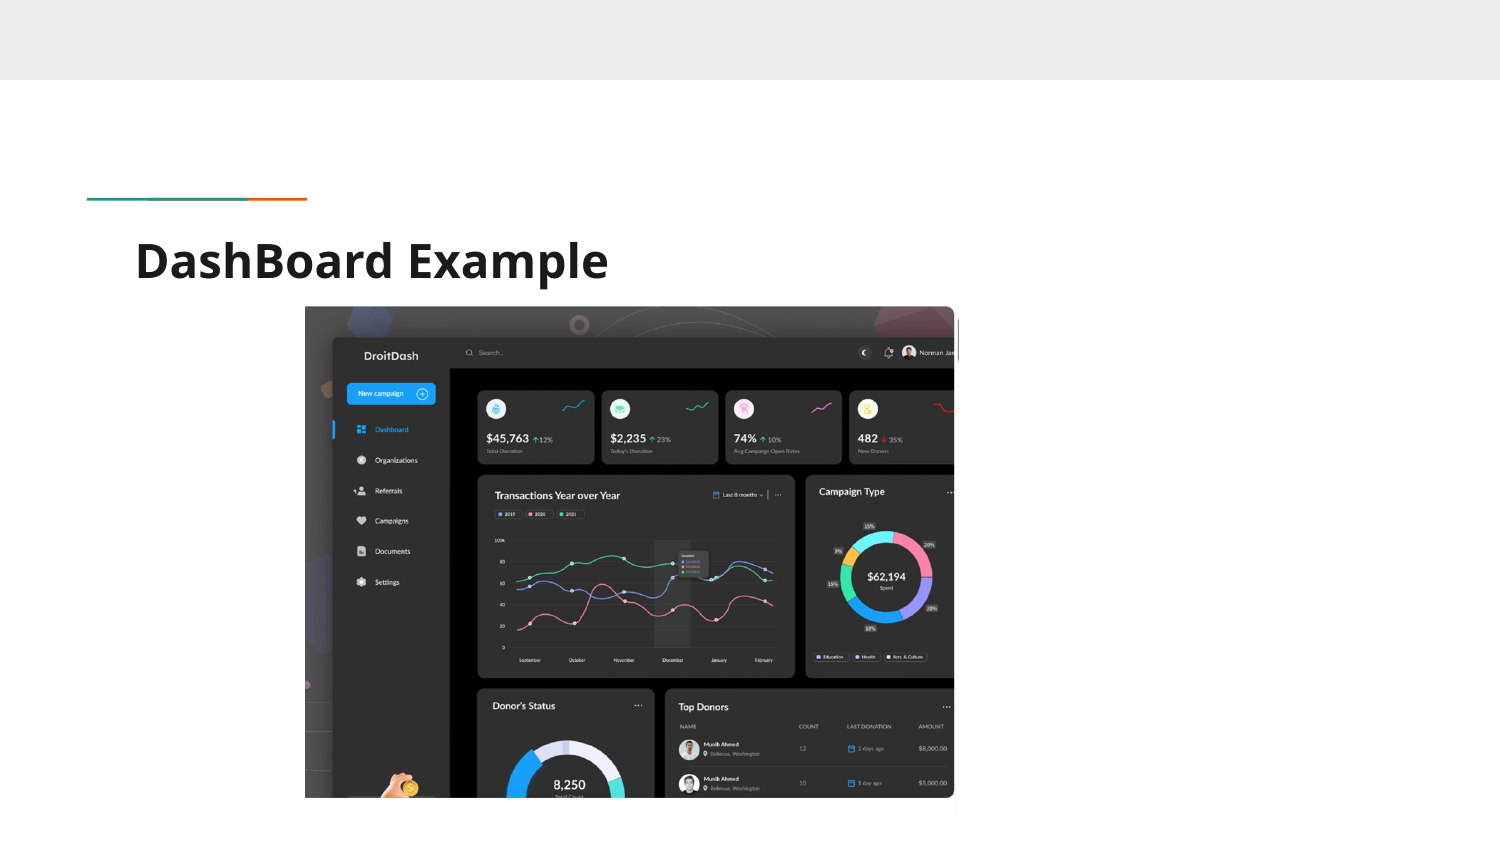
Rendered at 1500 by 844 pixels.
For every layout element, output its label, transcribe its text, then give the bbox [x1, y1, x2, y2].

title DashBoard Example [119, 216, 1381, 305]
picture [304, 303, 959, 816]
